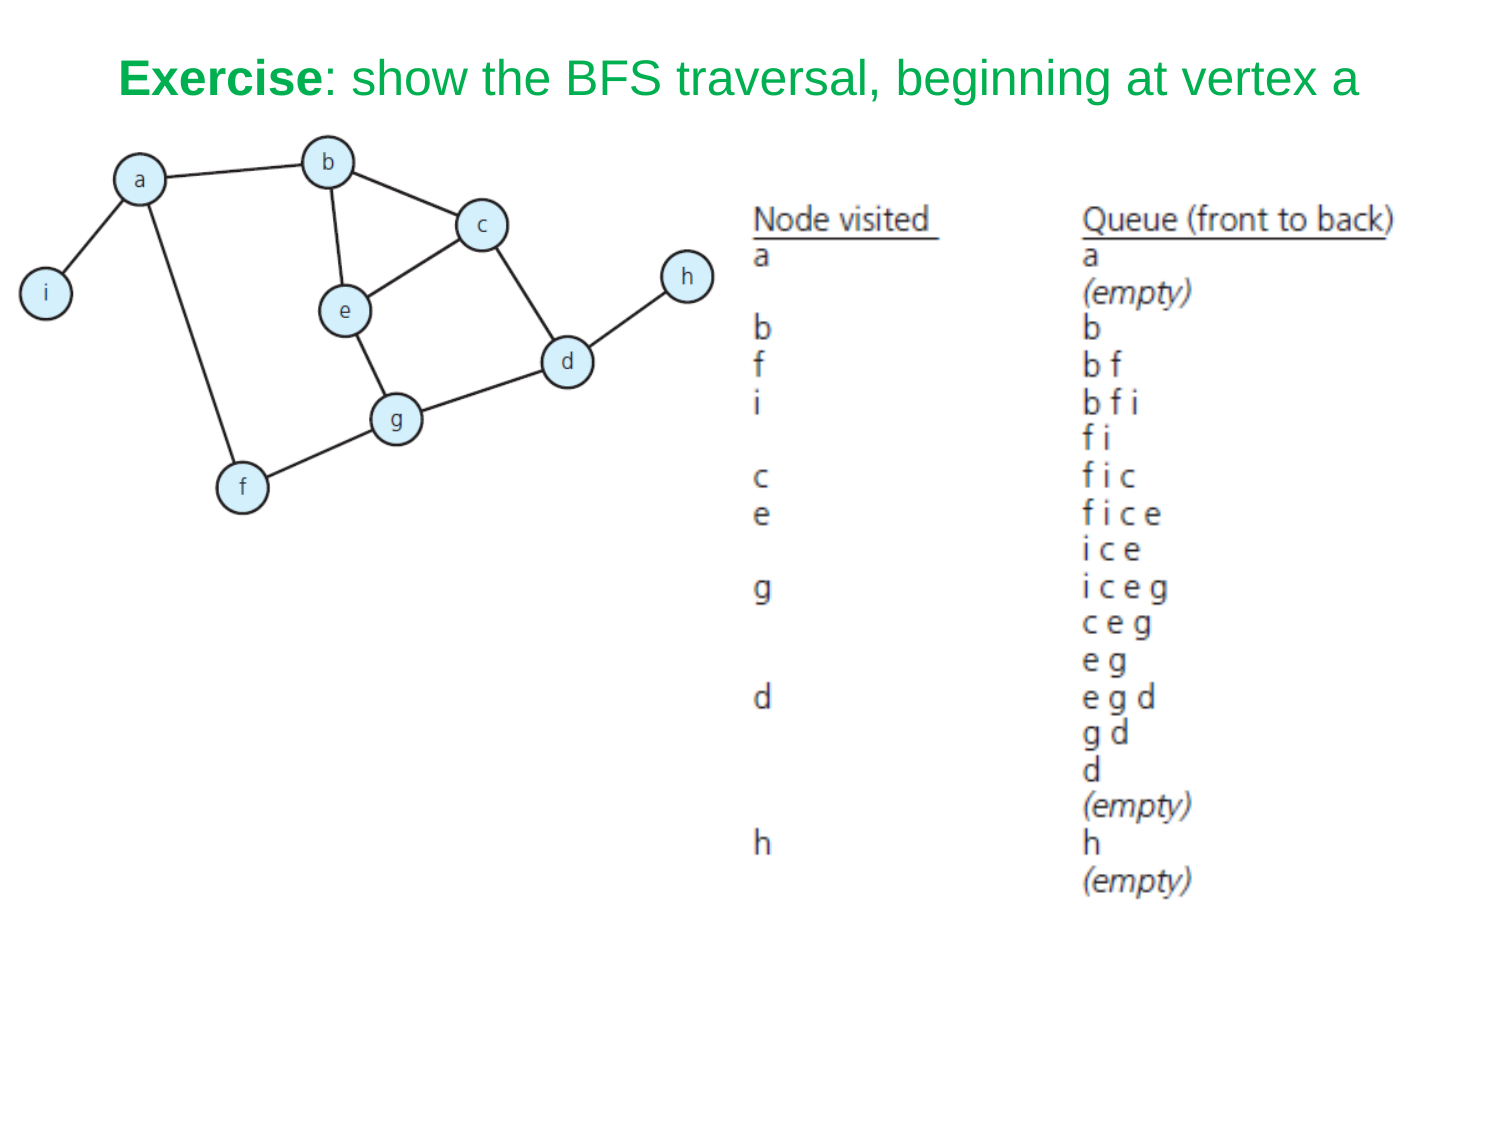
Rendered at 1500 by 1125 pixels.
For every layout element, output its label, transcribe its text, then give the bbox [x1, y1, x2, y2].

picture [0, 110, 1488, 926]
title Exercise: show the BFS traversal, beginning at vertex a [103, 7, 1397, 150]
